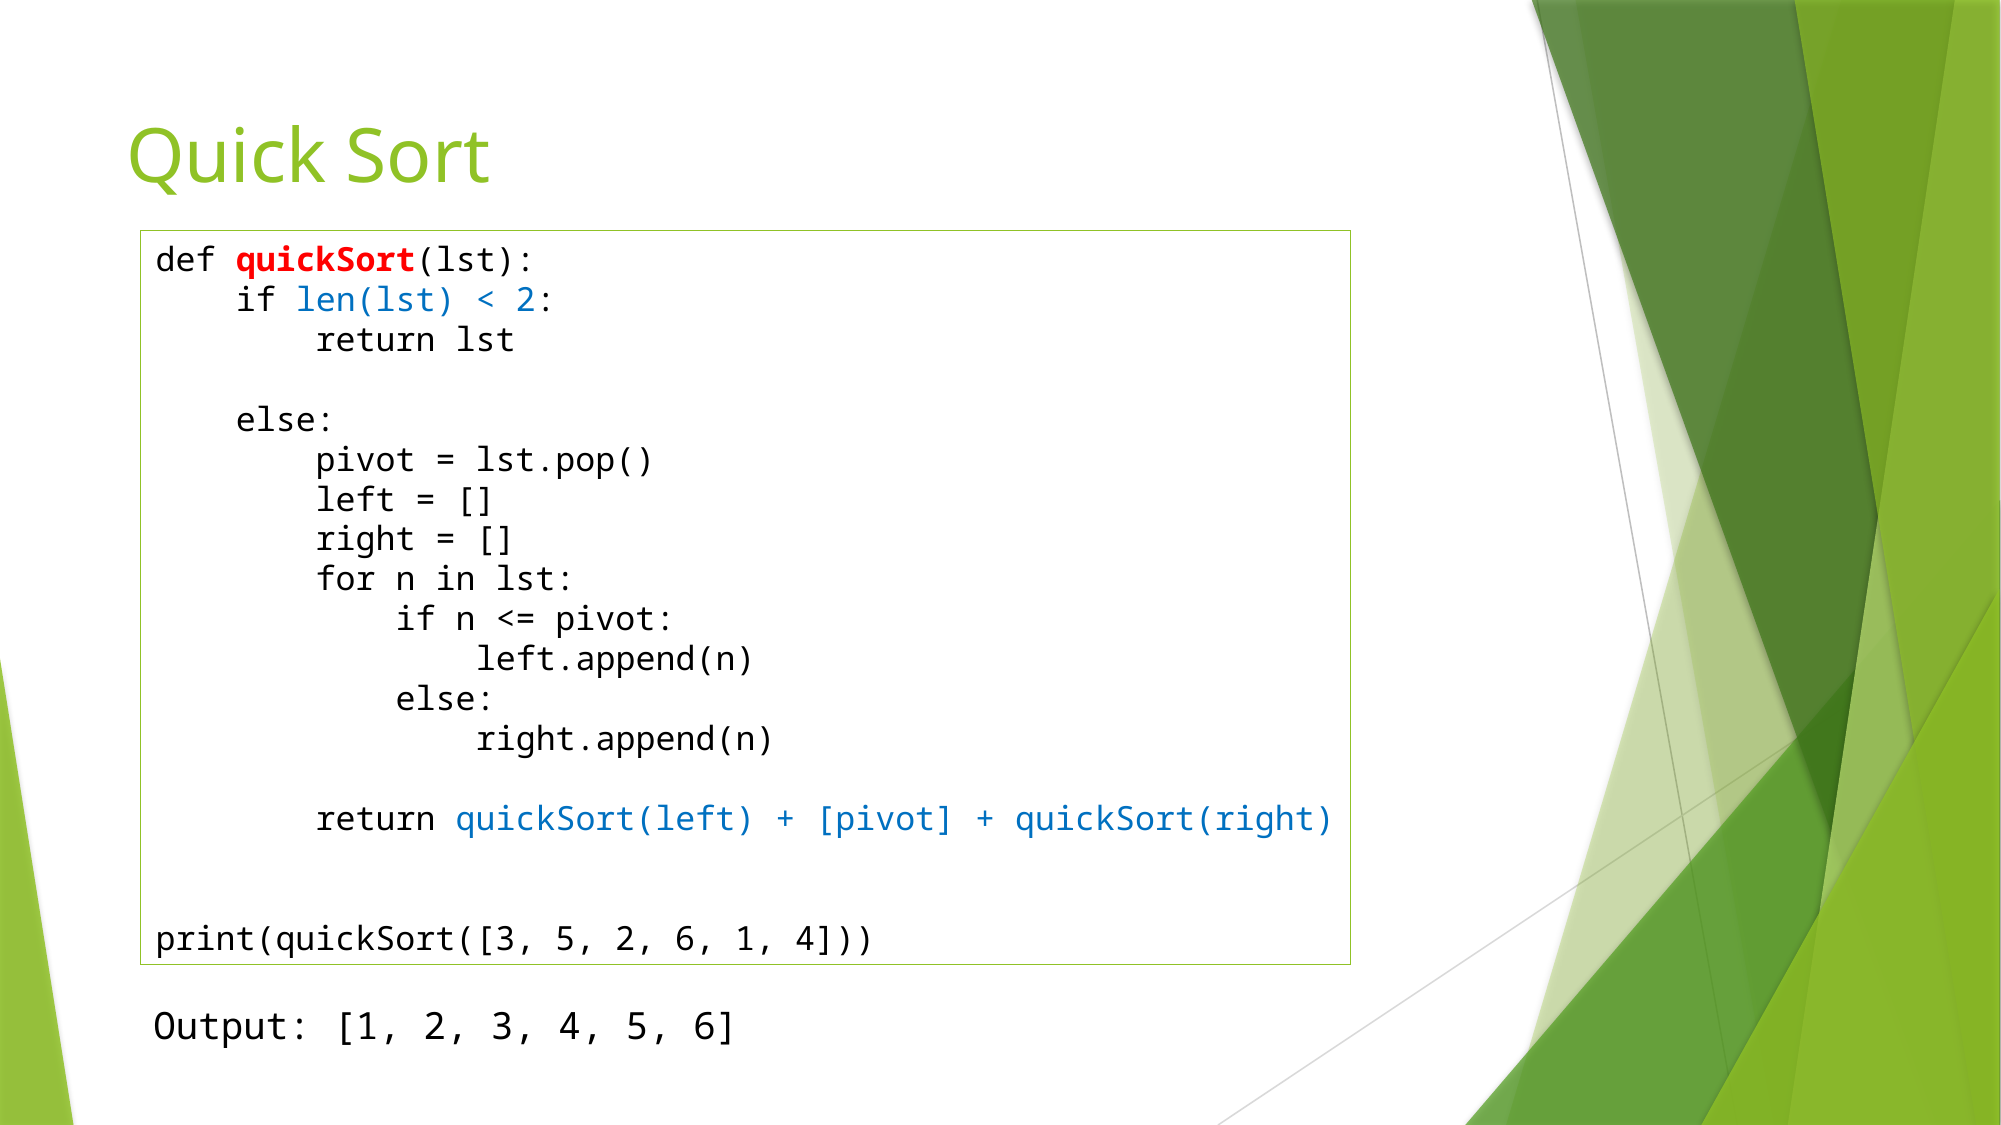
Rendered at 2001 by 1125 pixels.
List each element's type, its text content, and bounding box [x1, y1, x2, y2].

title Quick Sort [111, 99, 1522, 317]
text_box ﻿Output: [1, 2, 3, 4, 5, 6] [138, 994, 754, 1055]
text_box ﻿def quickSort(lst): if len(lst) < 2: return lst else: pivot = lst.pop() left = [] right = [] for n in lst: if n <= pivot: left.append(n) else: right.append(n) return quickSort(left) + [pivot] + quickSort(right) print(quickSort([3, 5, 2, 6, 1, 4])) [140, 230, 1351, 965]
